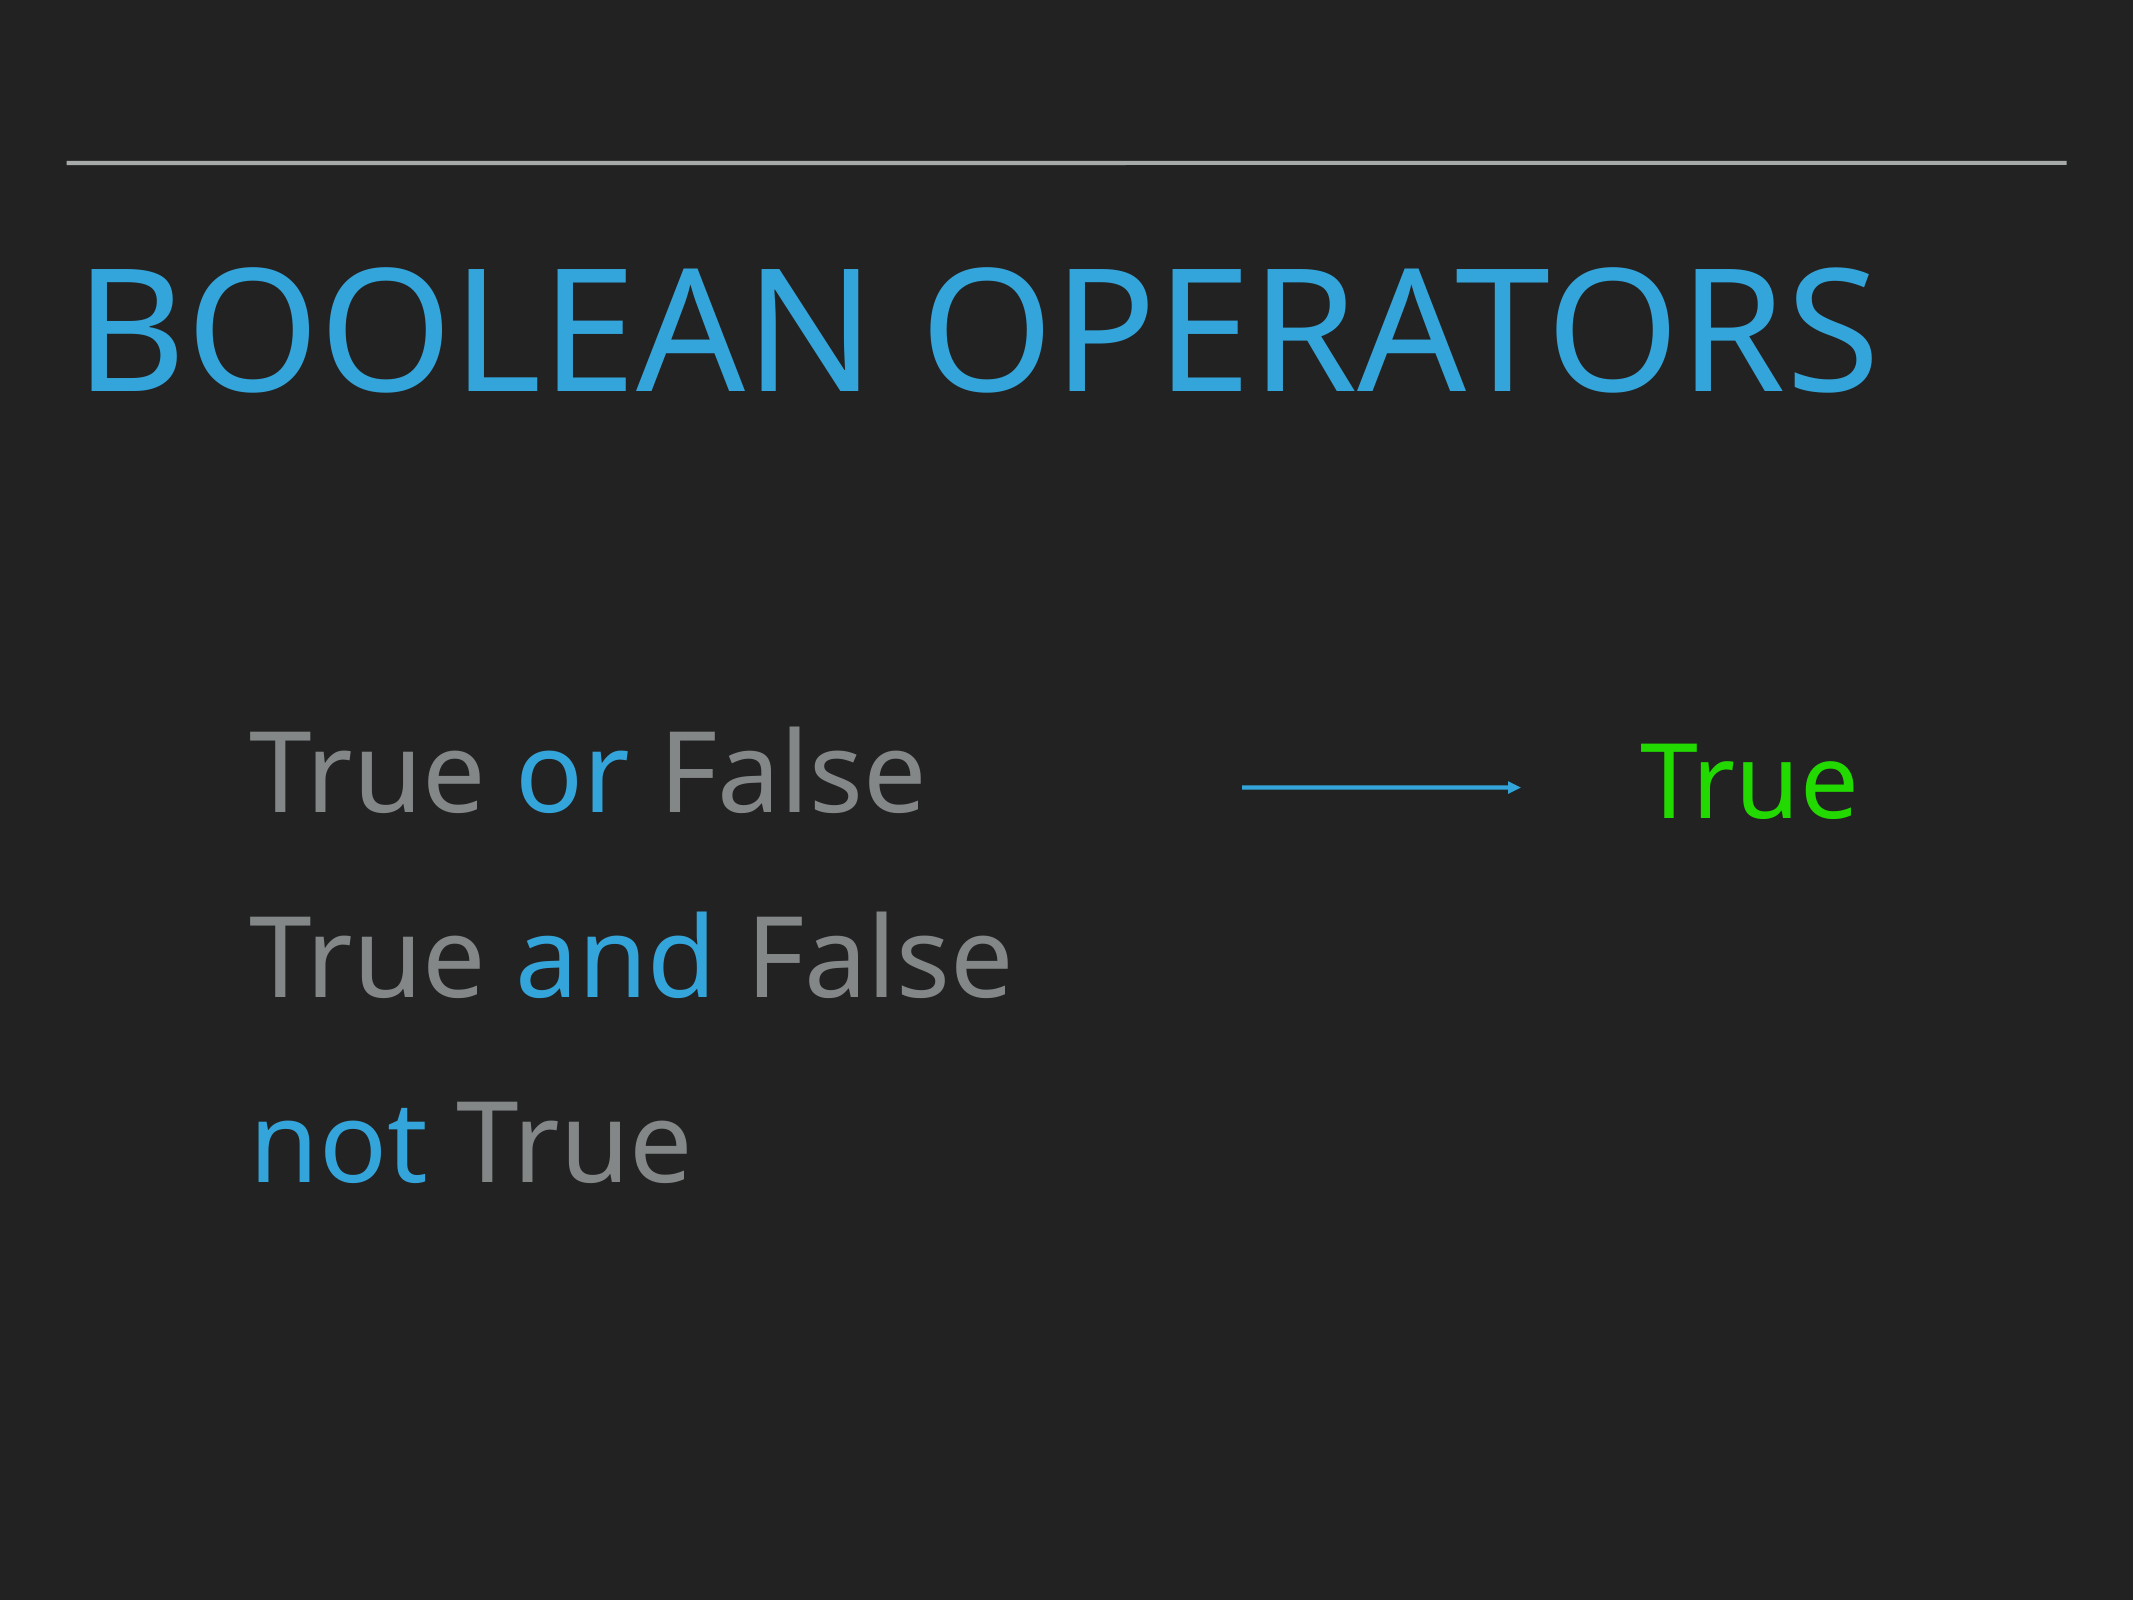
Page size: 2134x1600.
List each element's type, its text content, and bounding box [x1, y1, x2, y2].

title Boolean Operators [66, 251, 2068, 445]
text_box [1242, 781, 1521, 794]
text_box True or False True and False not True [241, 691, 1137, 1213]
text_box True [1631, 706, 1868, 848]
